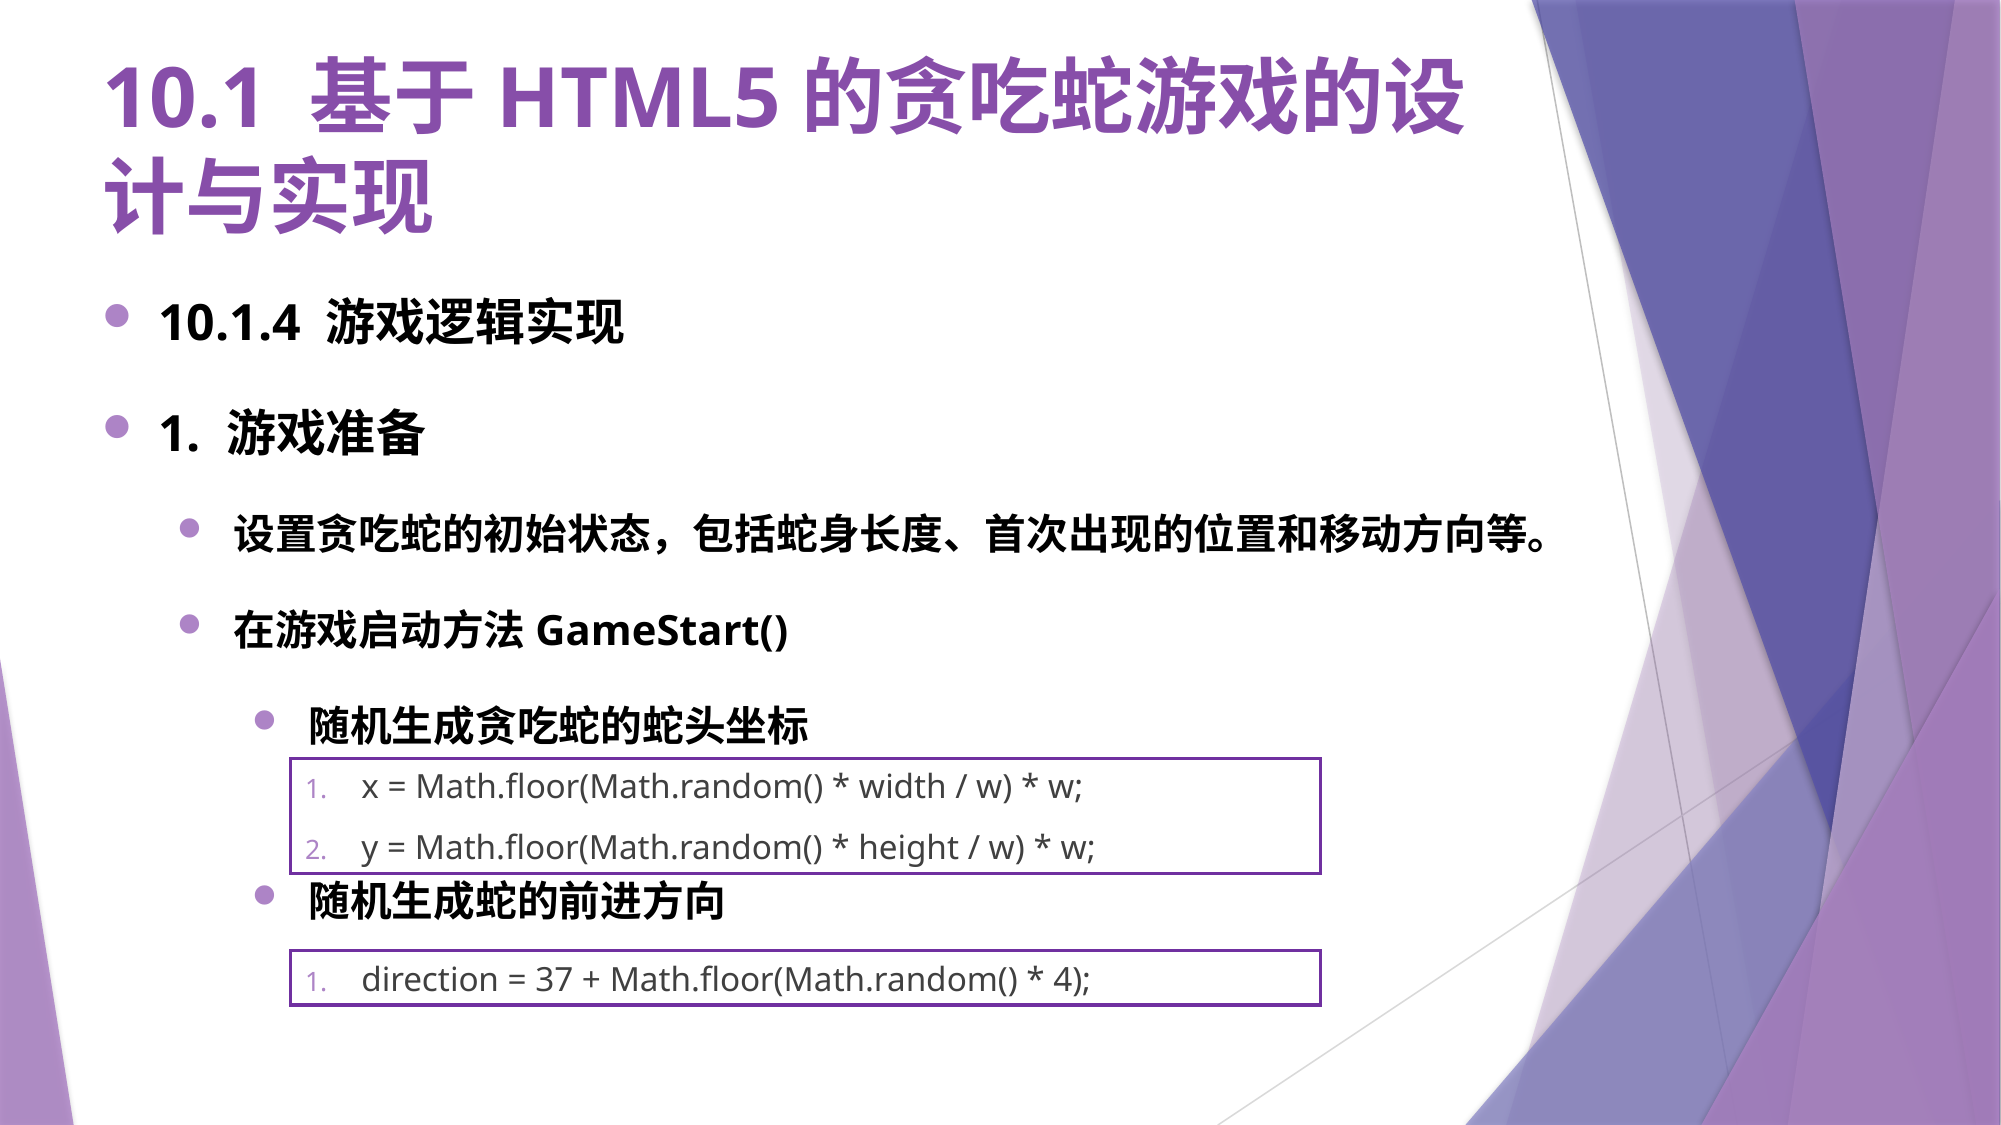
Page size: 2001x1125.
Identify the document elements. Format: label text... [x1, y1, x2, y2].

text_box x = Math.floor(Math.random() * width / w) * w; y = Math.floor(Math.random() * height / w) * w; [290, 758, 1321, 874]
list 10.1.4 游戏逻辑实现 1. 游戏准备 设置贪吃蛇的初始状态，包括蛇身长度、首次出现的位置和移动方向等。 在游戏启动方法GameStart() 随机生成贪吃蛇的蛇头坐标 随机生成蛇的前进方向 [86, 253, 1699, 891]
text_box direction = 37 + Math.floor(Math.random() * 4); [290, 950, 1321, 1006]
title 10.1 基于HTML5的贪吃蛇游戏的设计与实现 [86, 36, 1500, 253]
